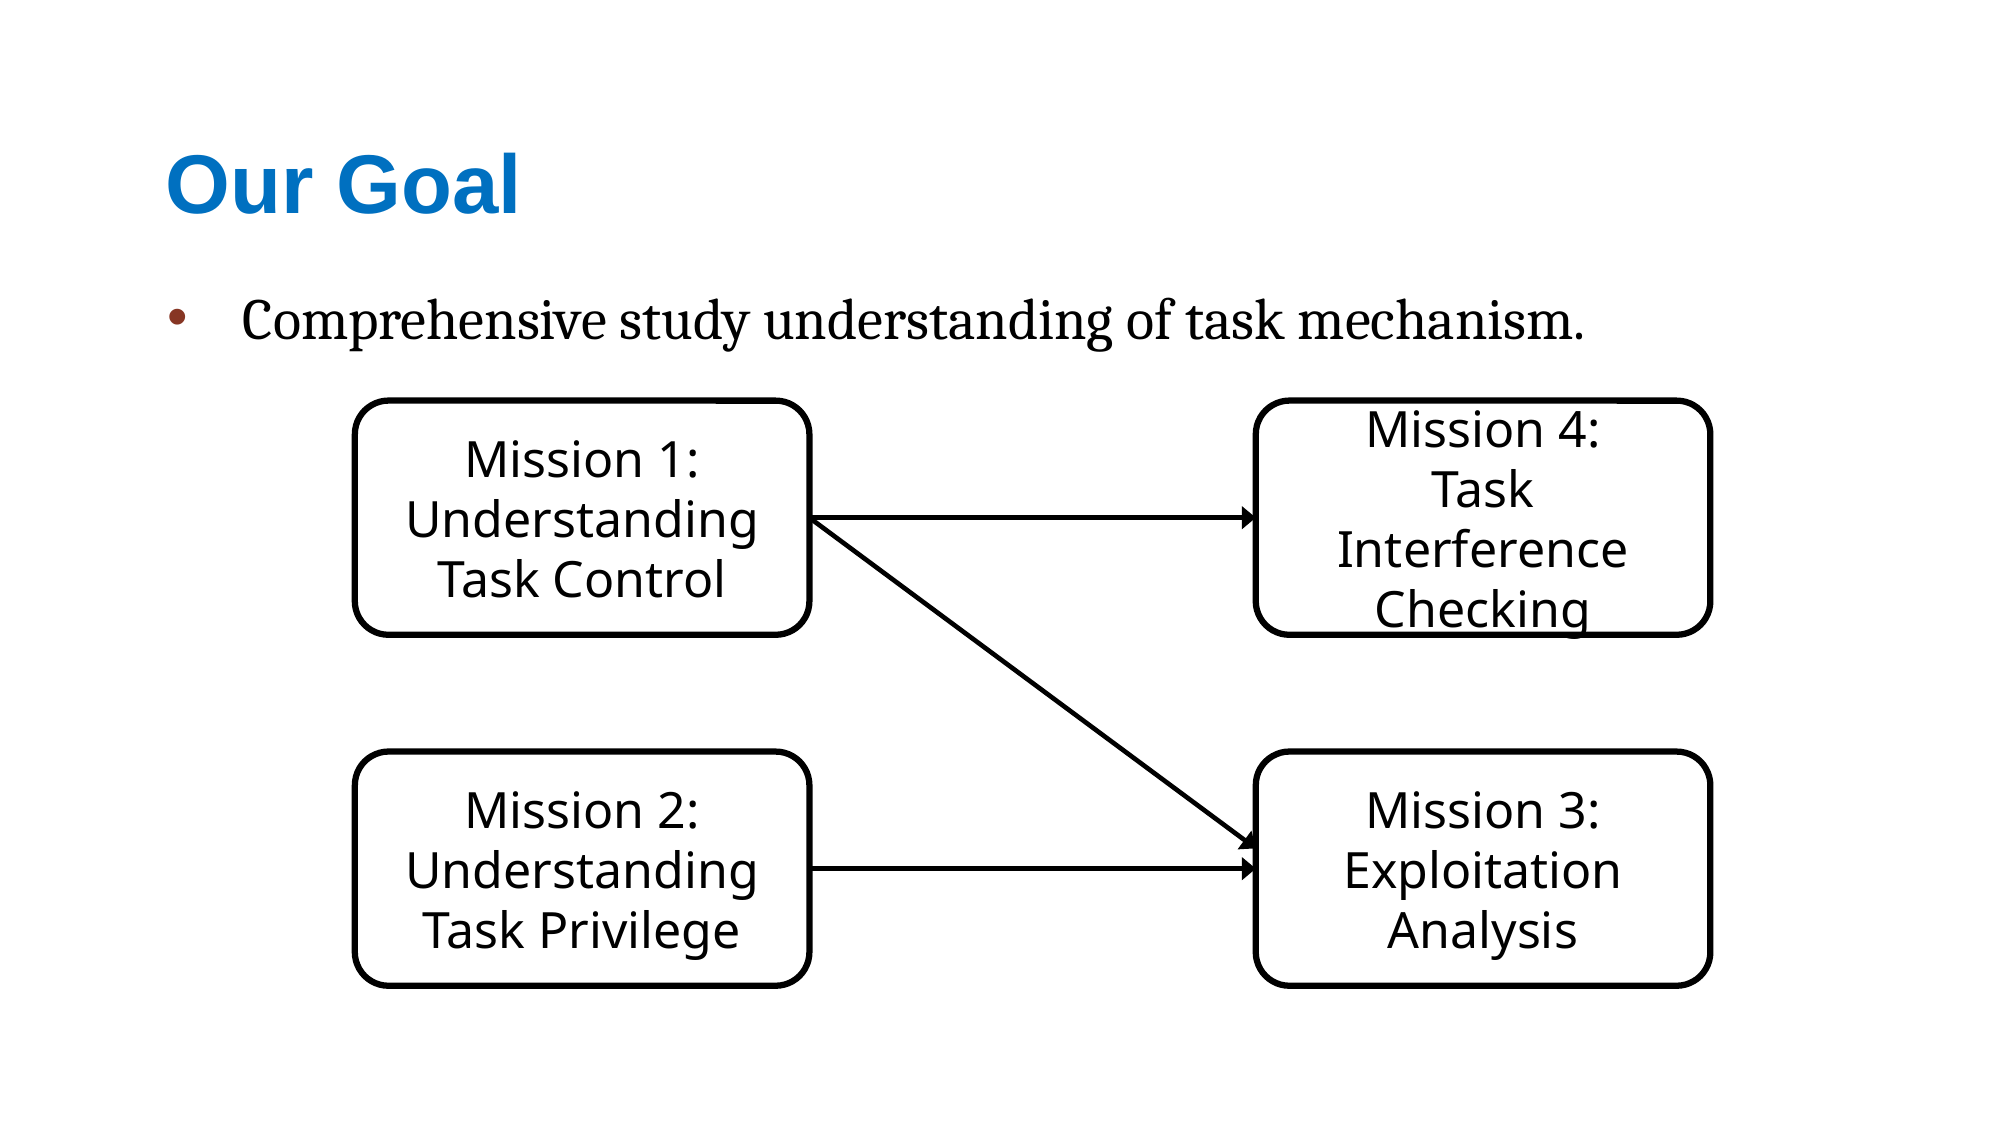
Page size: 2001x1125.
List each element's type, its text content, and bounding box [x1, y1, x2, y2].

text_box Mission 4: Task Interference Checking [1253, 398, 1713, 637]
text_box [809, 517, 1256, 849]
text_box Mission 2: Understanding Task Privilege [352, 749, 812, 988]
text_box Mission 1: Understanding Task Control [352, 398, 812, 637]
title Our Goal [150, 93, 1848, 267]
text_box Mission 3: Exploitation Analysis [1253, 749, 1713, 988]
list Comprehensive study understanding of task mechanism. [152, 266, 1945, 920]
